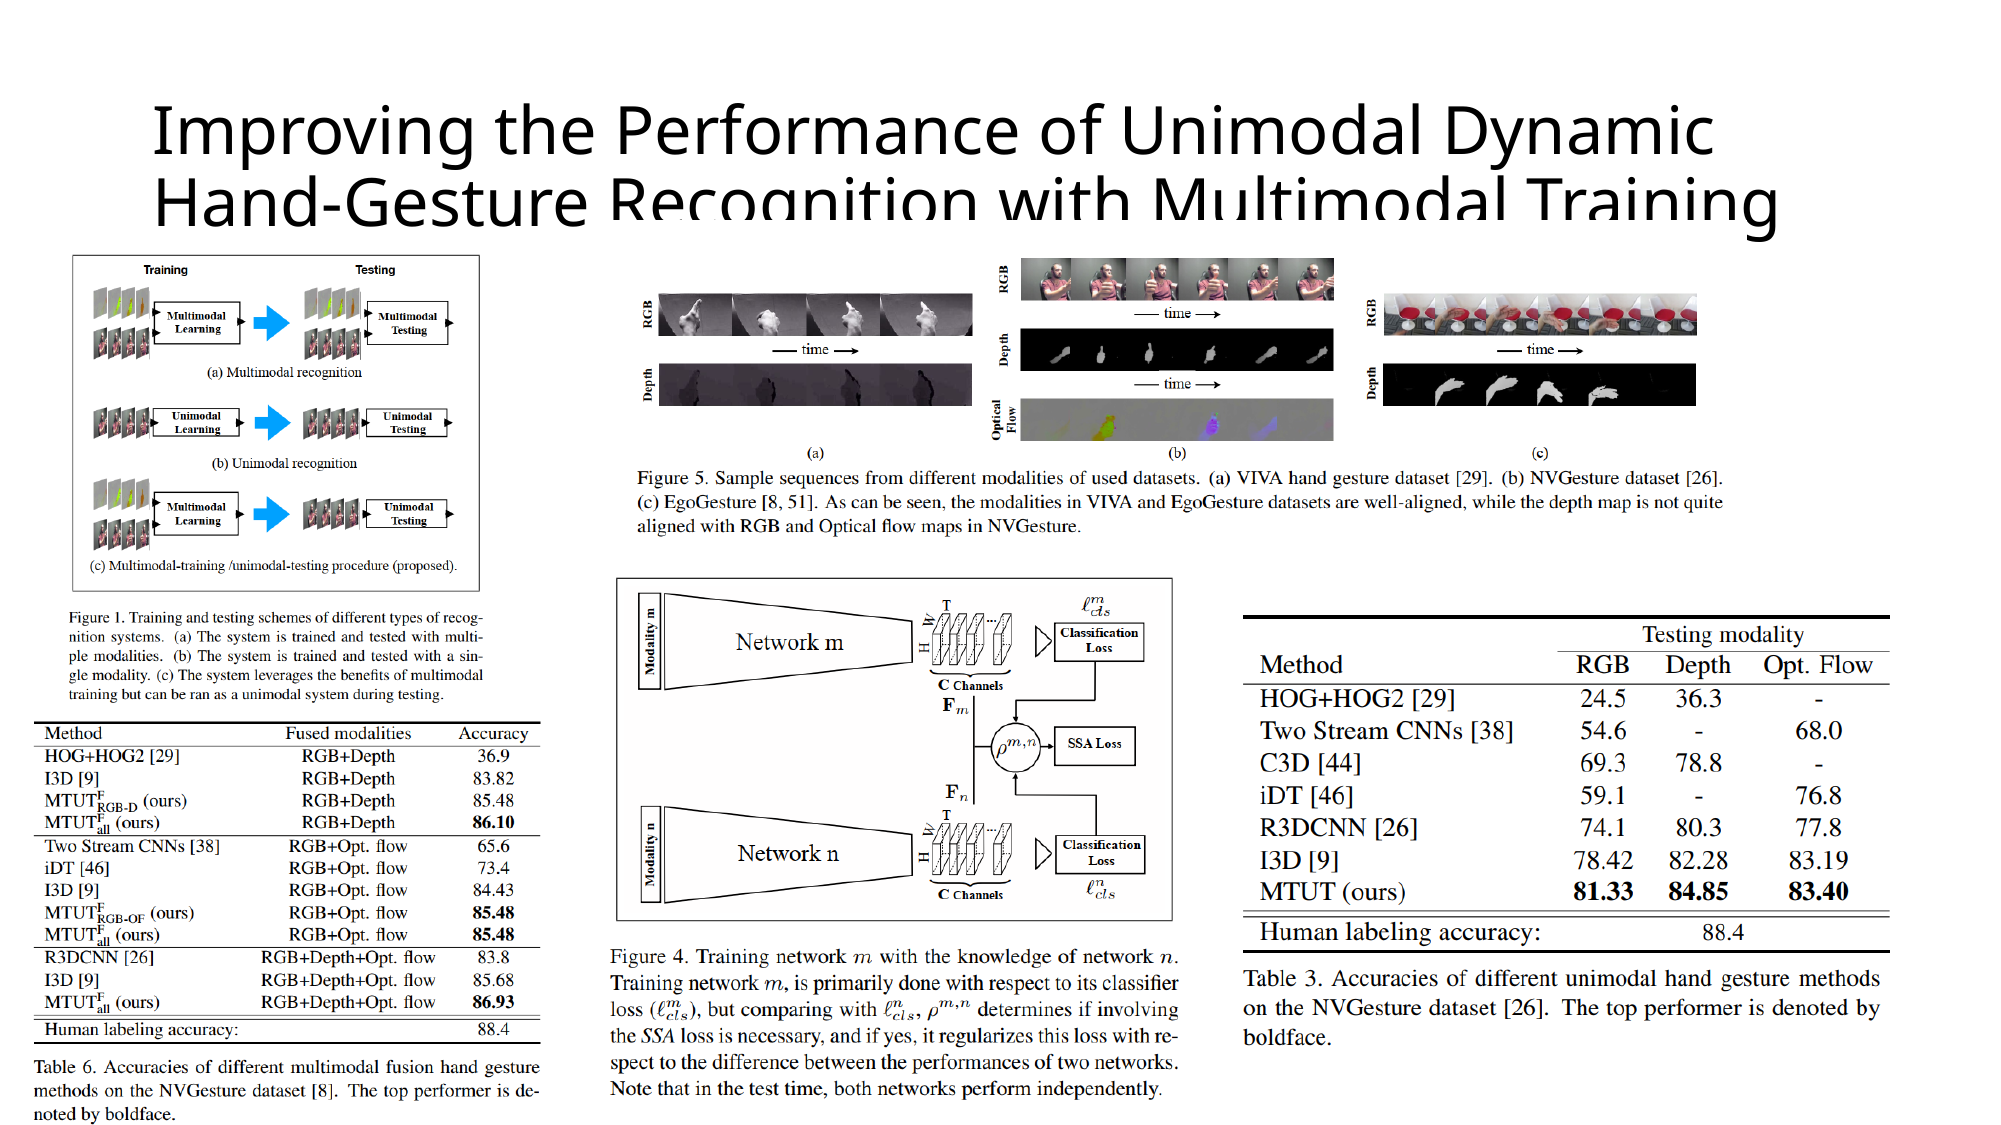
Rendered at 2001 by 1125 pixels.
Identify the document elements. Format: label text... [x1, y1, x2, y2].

picture [596, 220, 1747, 1111]
title Improving the Performance of Unimodal Dynamic Hand-Gesture Recognition with Multimodal Training [137, 59, 1863, 278]
picture [0, 248, 547, 1125]
picture [1222, 592, 1944, 1071]
